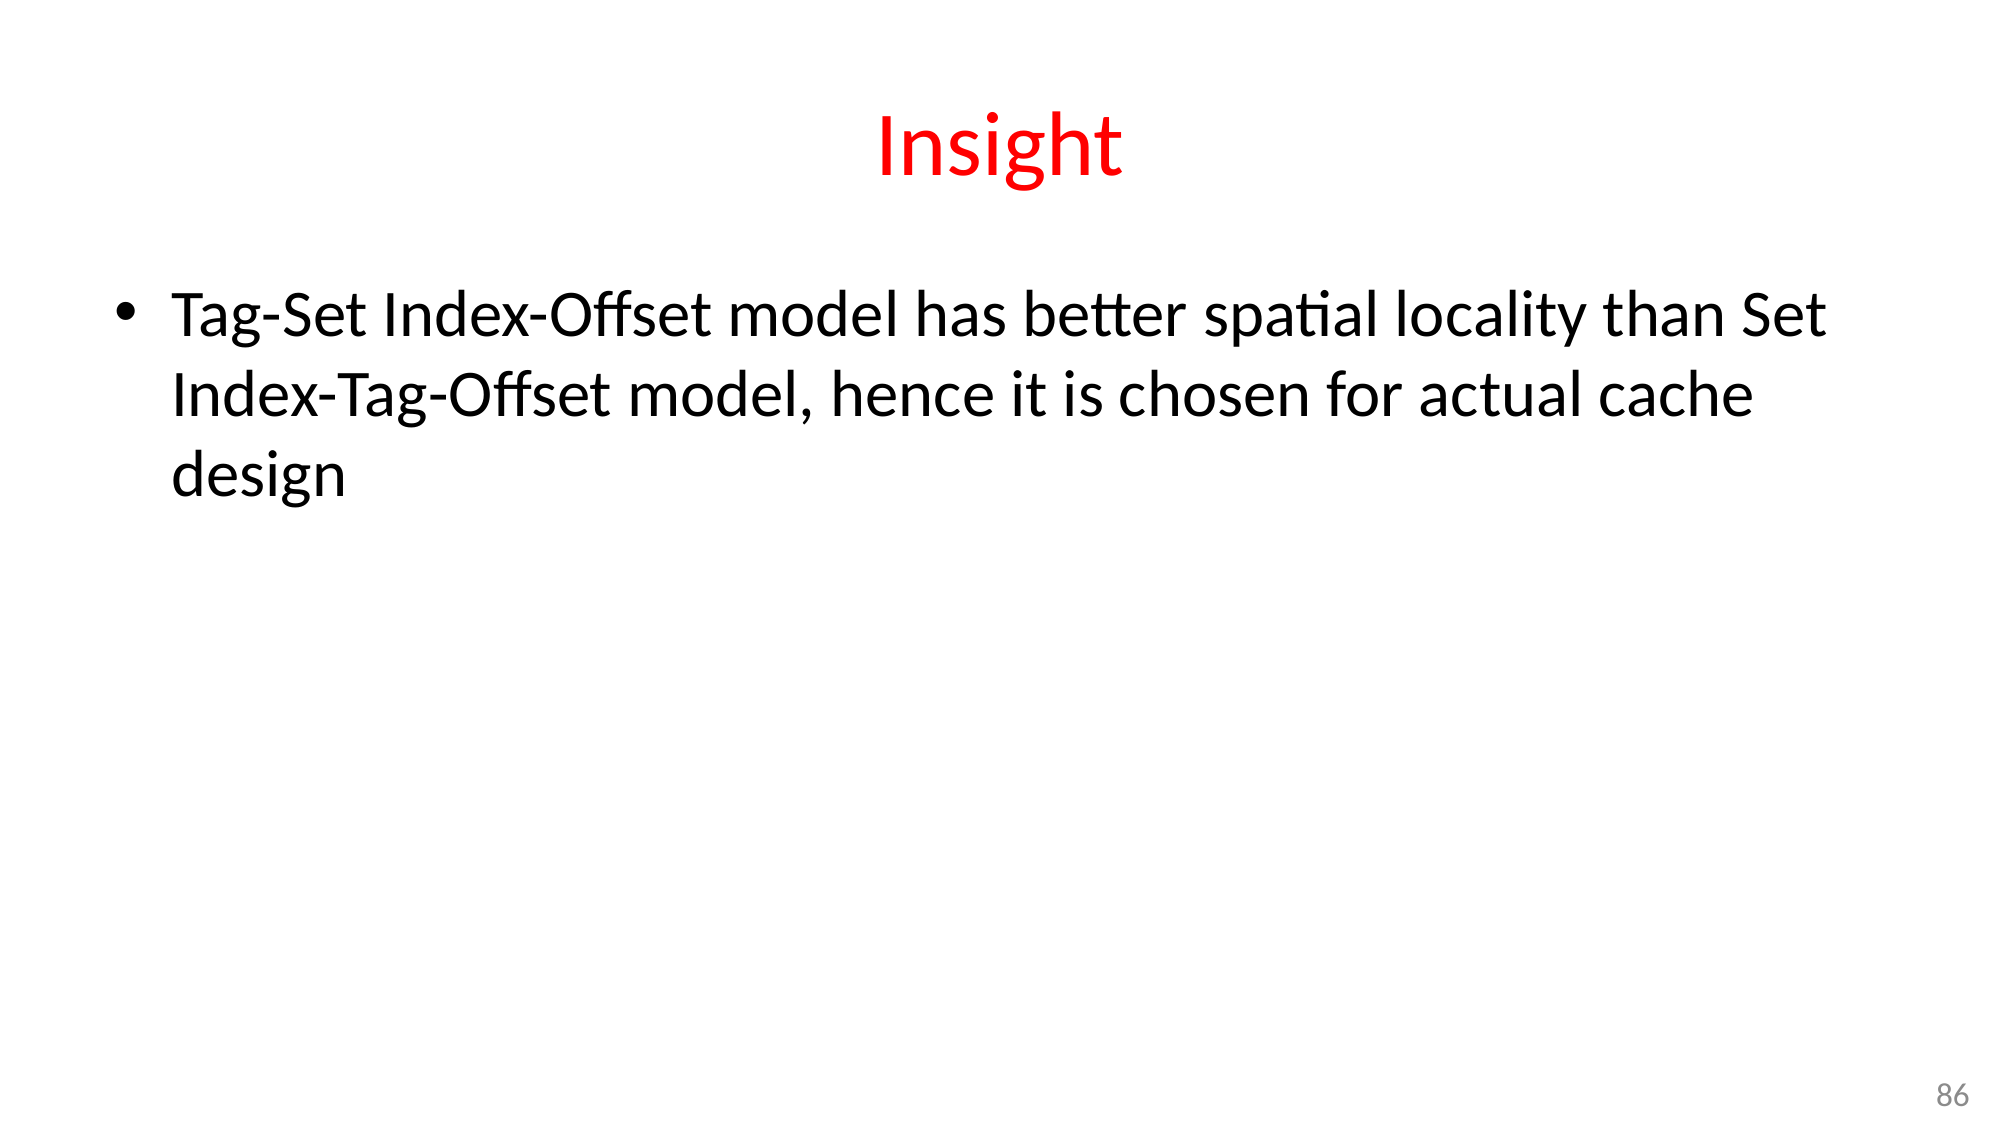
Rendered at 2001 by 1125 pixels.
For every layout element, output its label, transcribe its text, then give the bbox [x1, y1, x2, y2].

slide_number 86 [1884, 1061, 1985, 1125]
list Tag-Set Index-Offset model has better spatial locality than Set Index-Tag-Offset model, hence it is chosen for actual cache design [99, 262, 1900, 1005]
title Insight [99, 45, 1900, 233]
